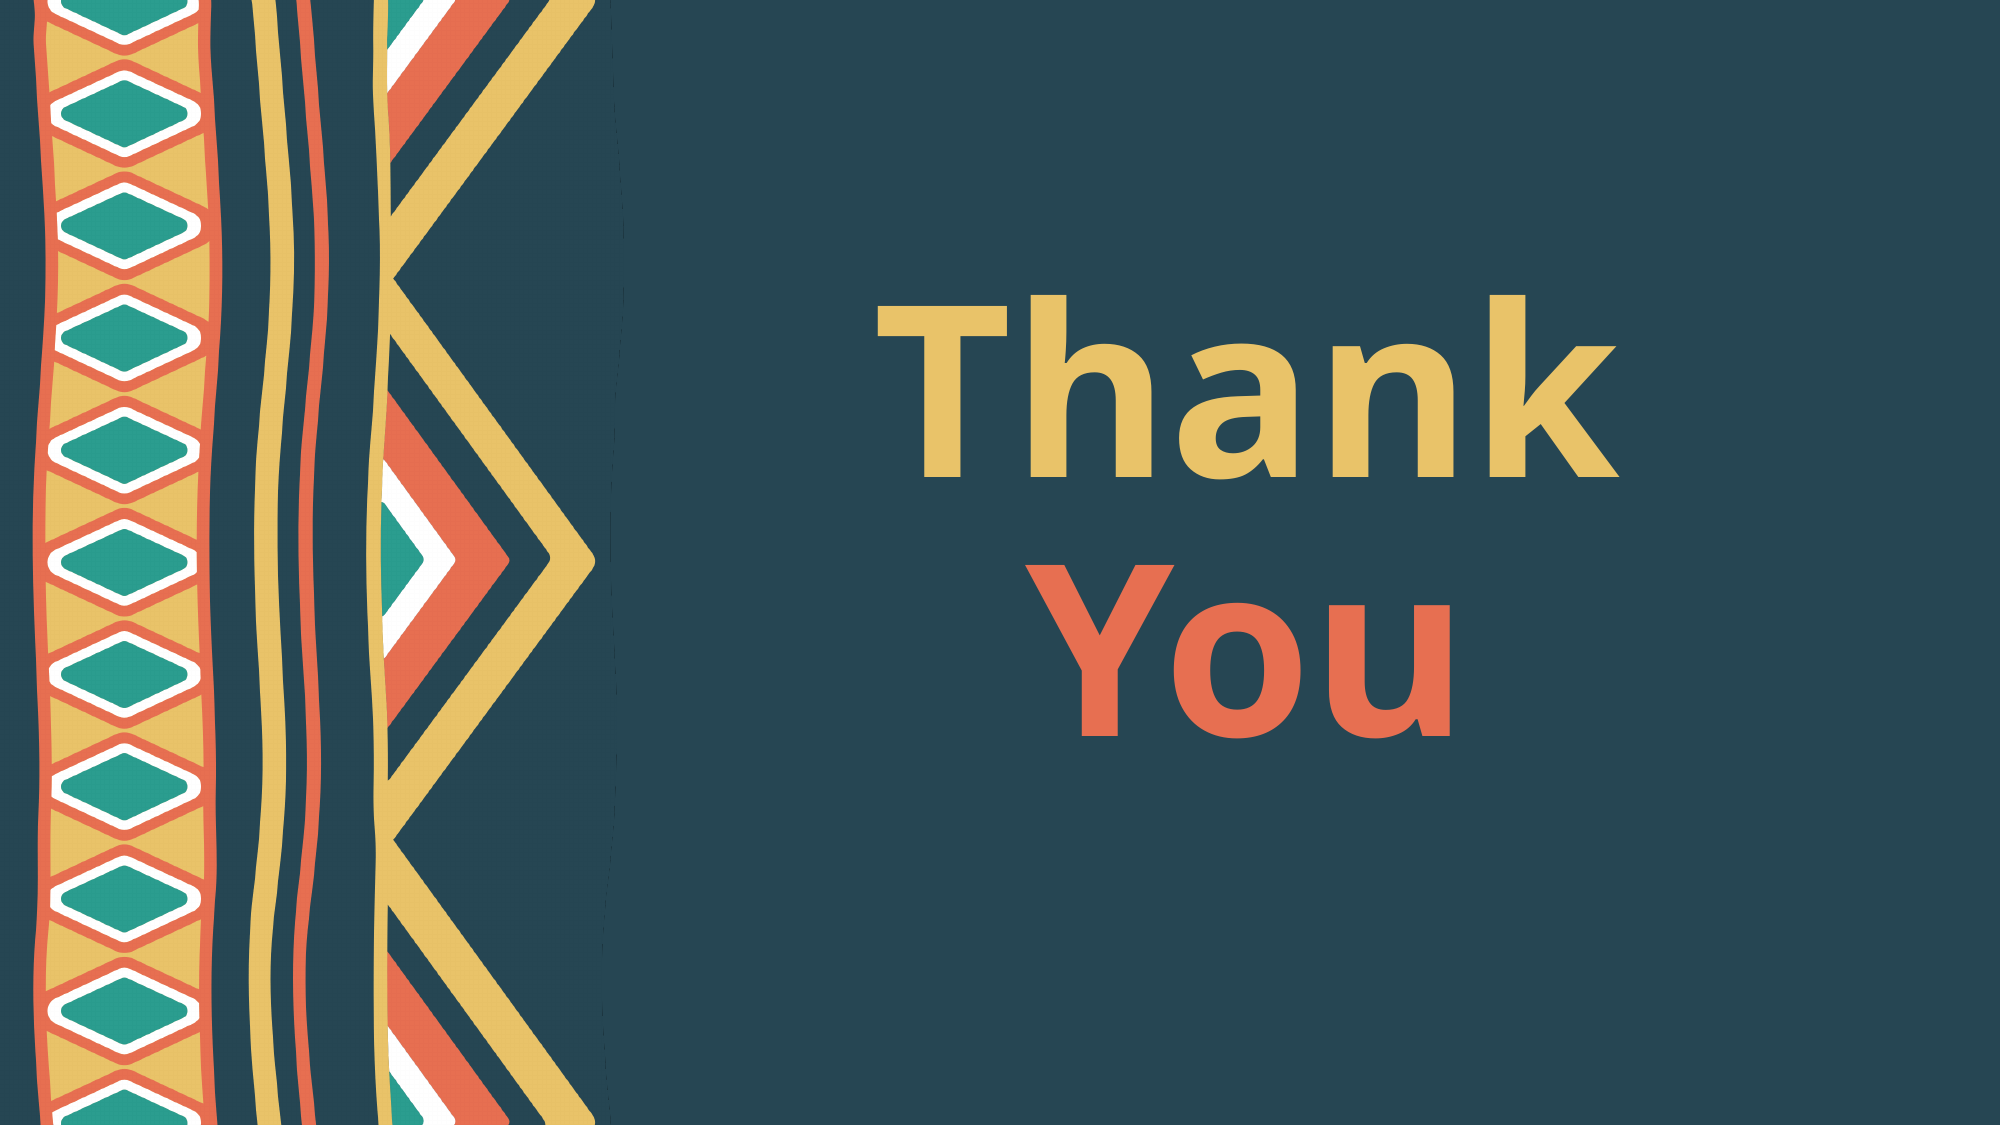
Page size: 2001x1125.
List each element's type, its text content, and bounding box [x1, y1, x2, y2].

title Thank You [632, 239, 1863, 820]
picture [0, 0, 624, 1125]
